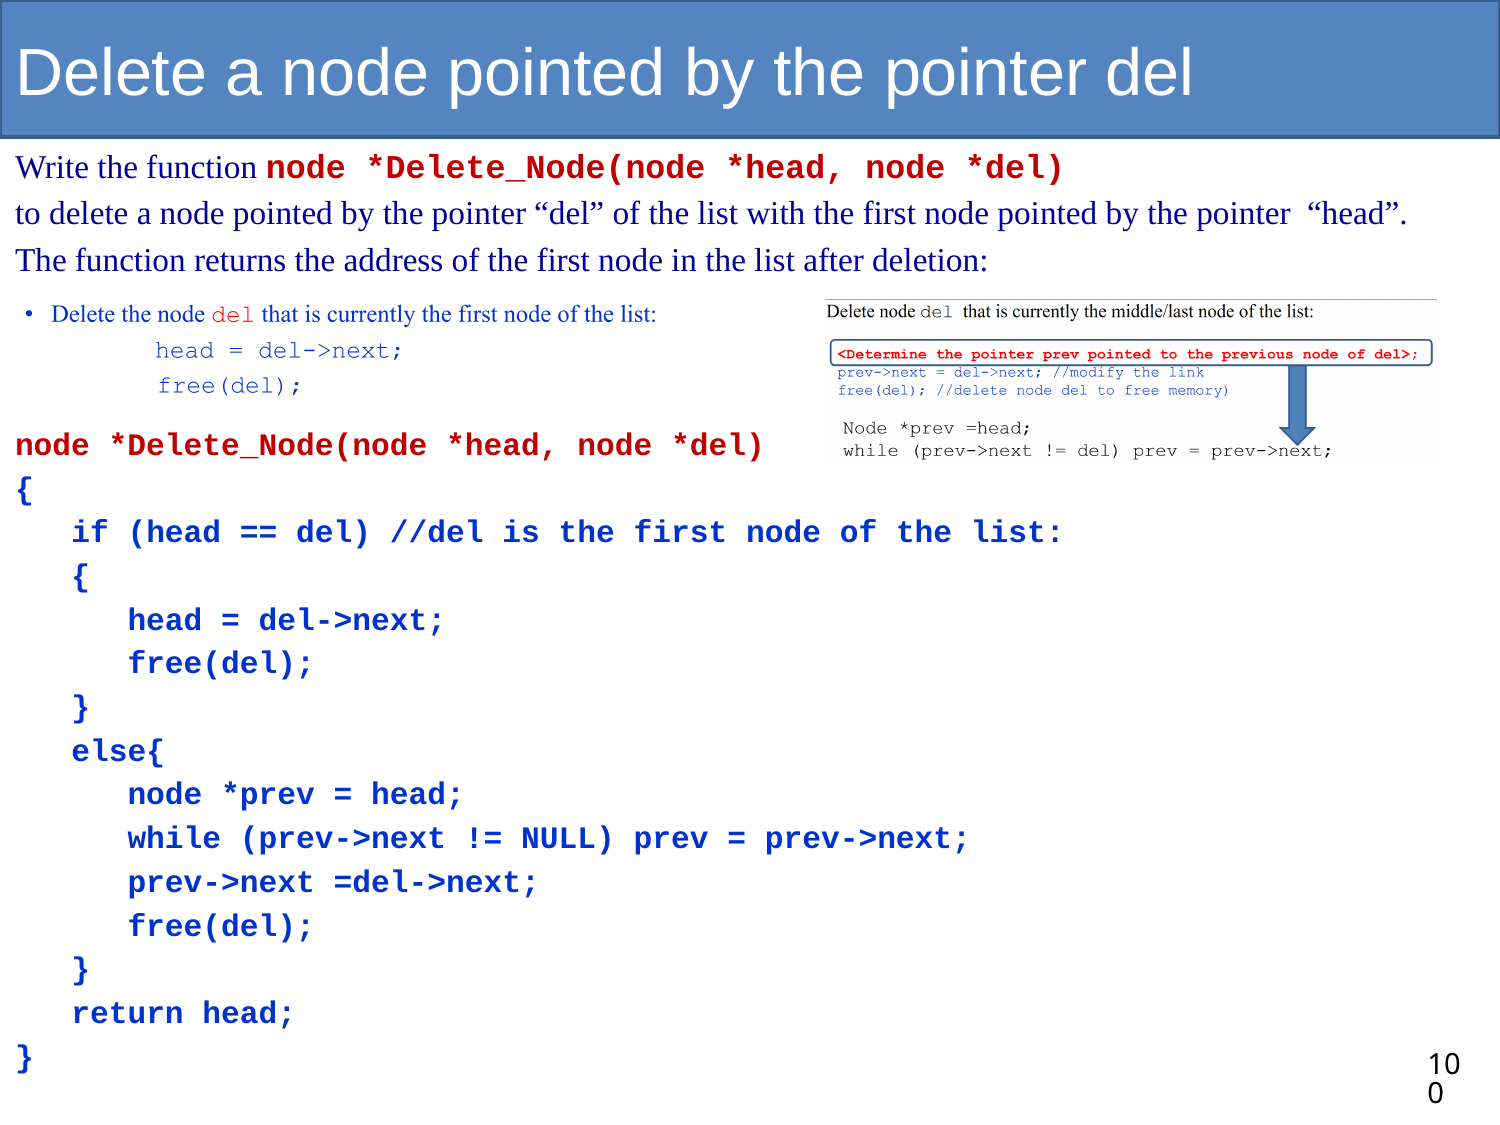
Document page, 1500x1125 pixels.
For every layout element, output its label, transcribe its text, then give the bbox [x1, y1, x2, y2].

title Delete a node pointed by the pointer del [0, 0, 1485, 137]
picture [824, 299, 1437, 463]
picture [24, 299, 664, 401]
slide_number 100 [1412, 1037, 1488, 1098]
text_box Write the function node *Delete_Node(node *head, node *del) to delete a node pointed by the pointer “del” of the list with the first node pointed by the pointer “head”. The function returns the address of the first node in the list after deletion: node *Delete_Node(node *head, node *del) { if (head == del) //del is the first node of the list: { head = del->next; free(del); } else{ node *prev = head; while (prev->next != NULL) prev = prev->next; prev->next =del->next; free(del); } return head; } [0, 137, 1500, 988]
